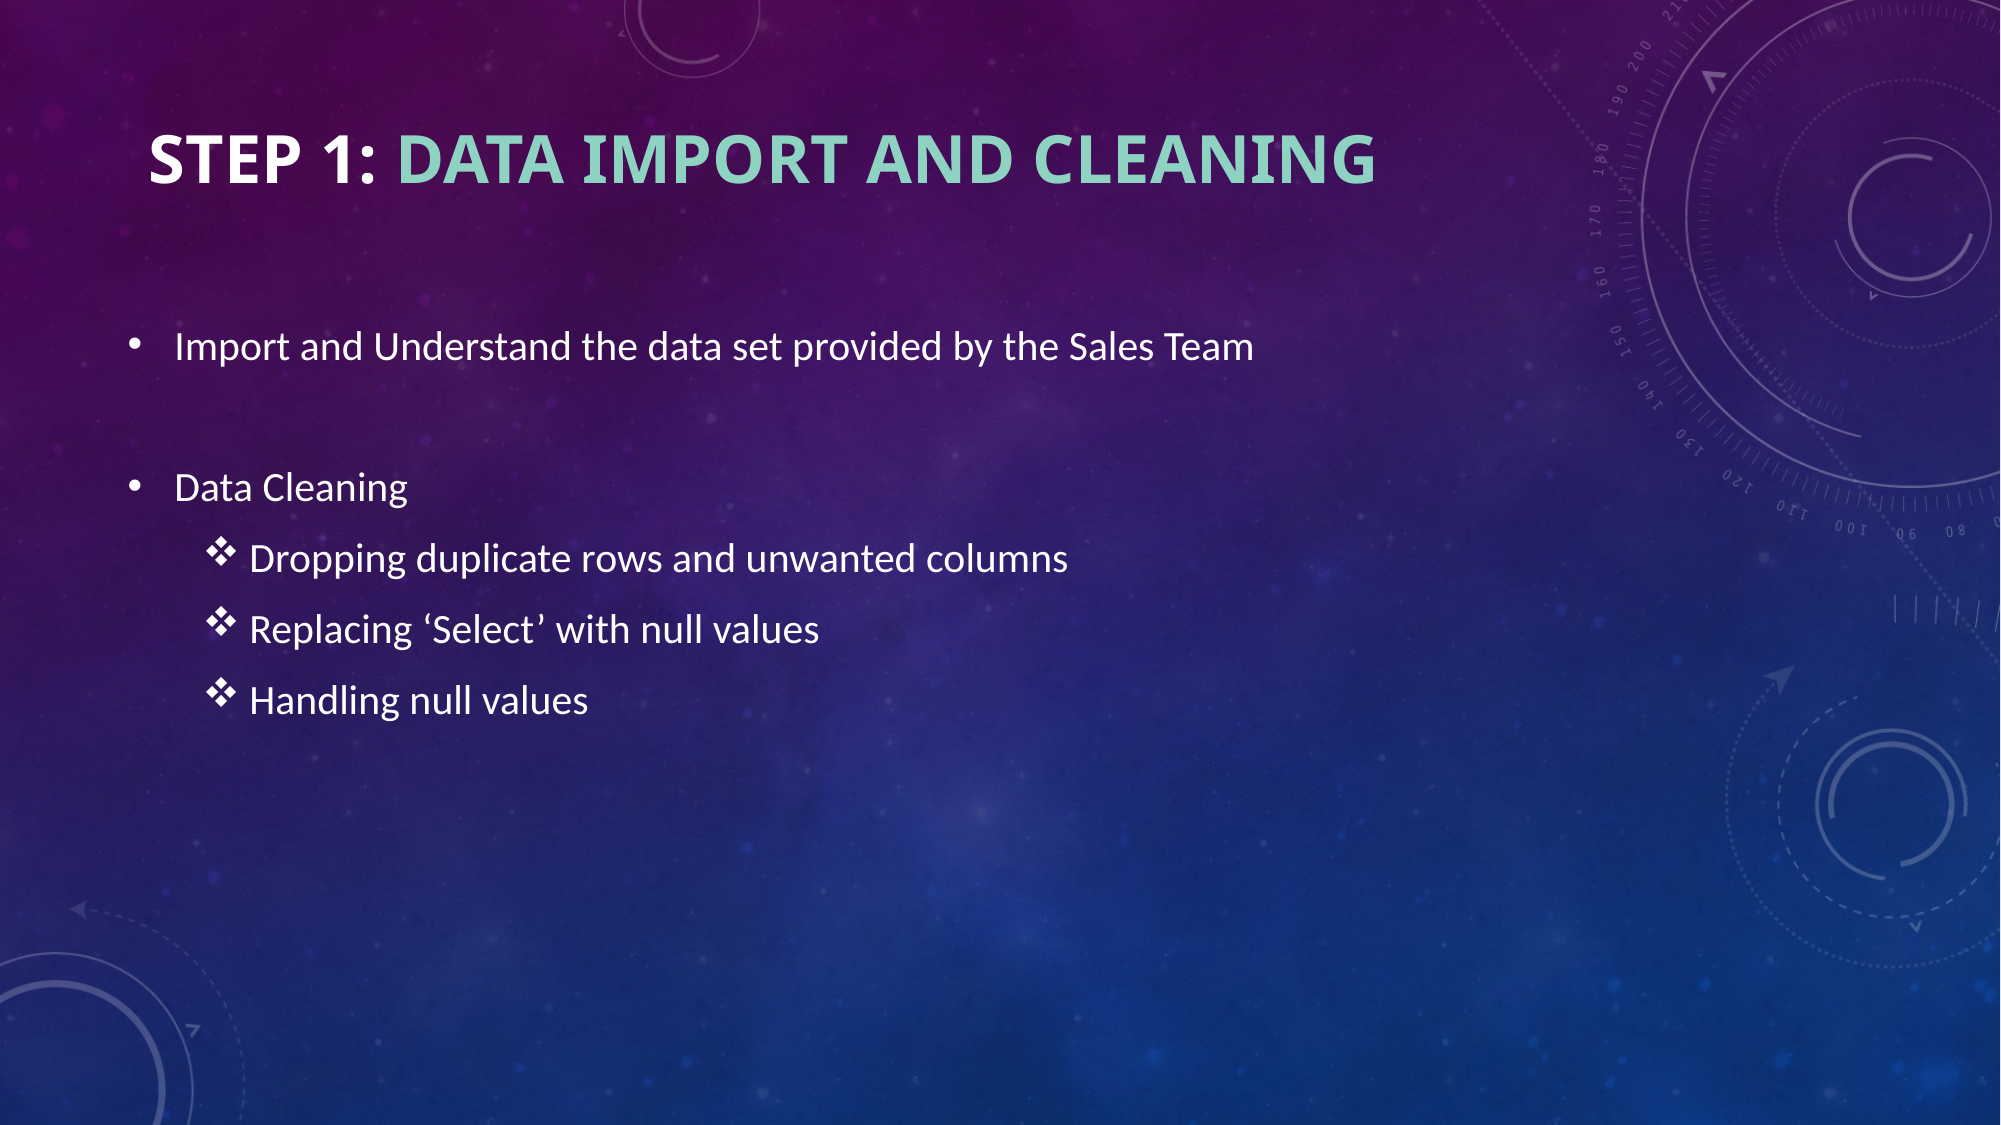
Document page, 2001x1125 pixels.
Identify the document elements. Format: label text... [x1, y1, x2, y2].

title Step 1: Data IMPORT AND CLEANING [133, 74, 1796, 240]
picture [0, 0, 2001, 1125]
list Import and Understand the data set provided by the Sales Team Data Cleaning Dropping duplicate rows and unwanted columns Replacing ‘Select’ with null values Handling null values [112, 239, 1775, 886]
